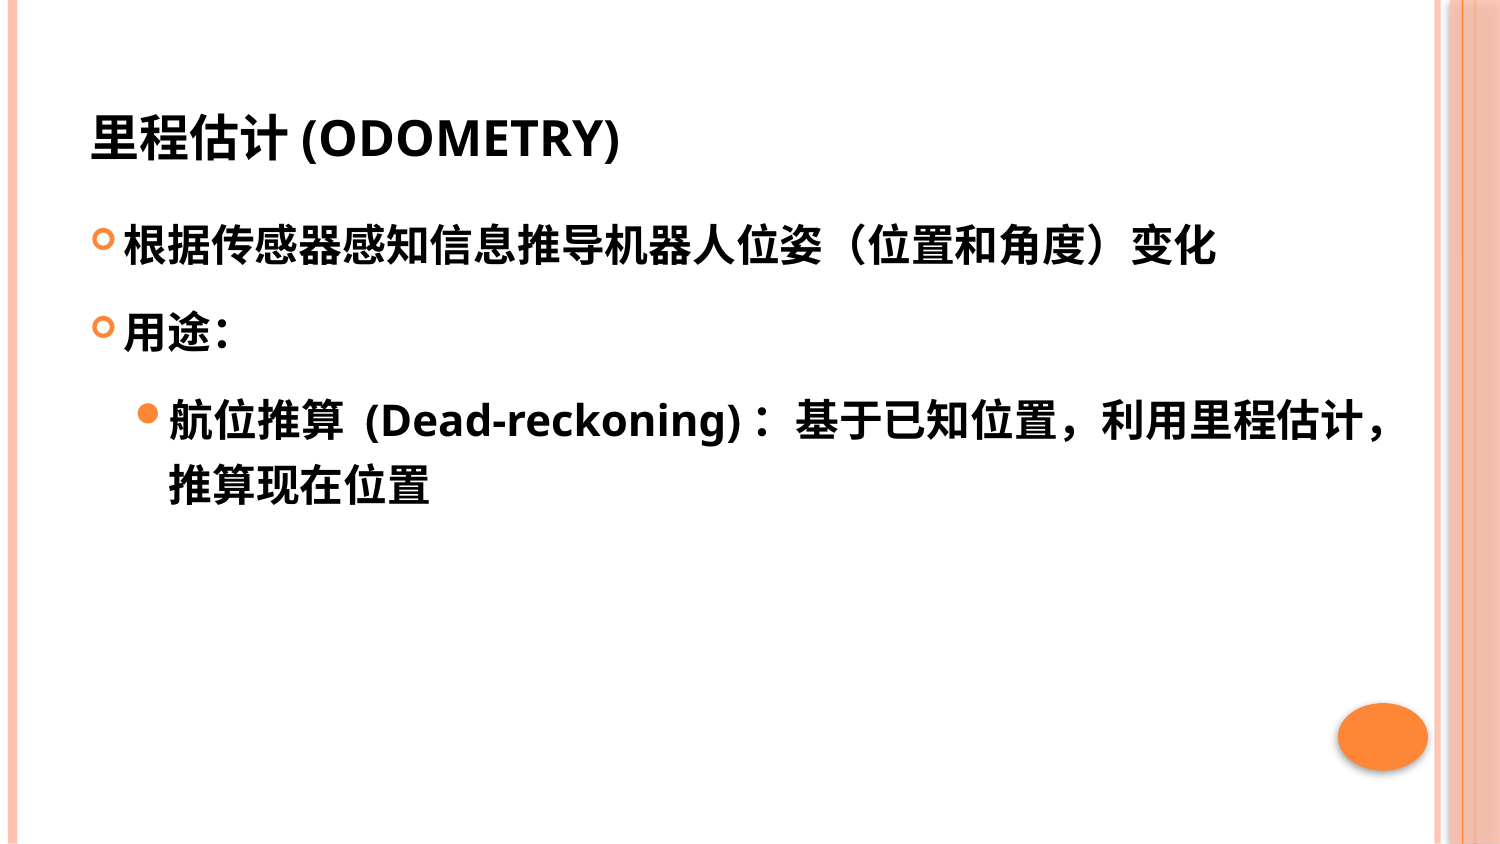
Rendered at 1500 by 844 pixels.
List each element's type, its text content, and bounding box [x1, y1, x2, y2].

title 里程估计(Odometry) [75, 33, 1300, 175]
list 根据传感器感知信息推导机器人位姿（位置和角度）变化 用途： 航位推算 (Dead-reckoning)：基于已知位置，利用里程估计，推算现在位置 [75, 196, 1388, 797]
